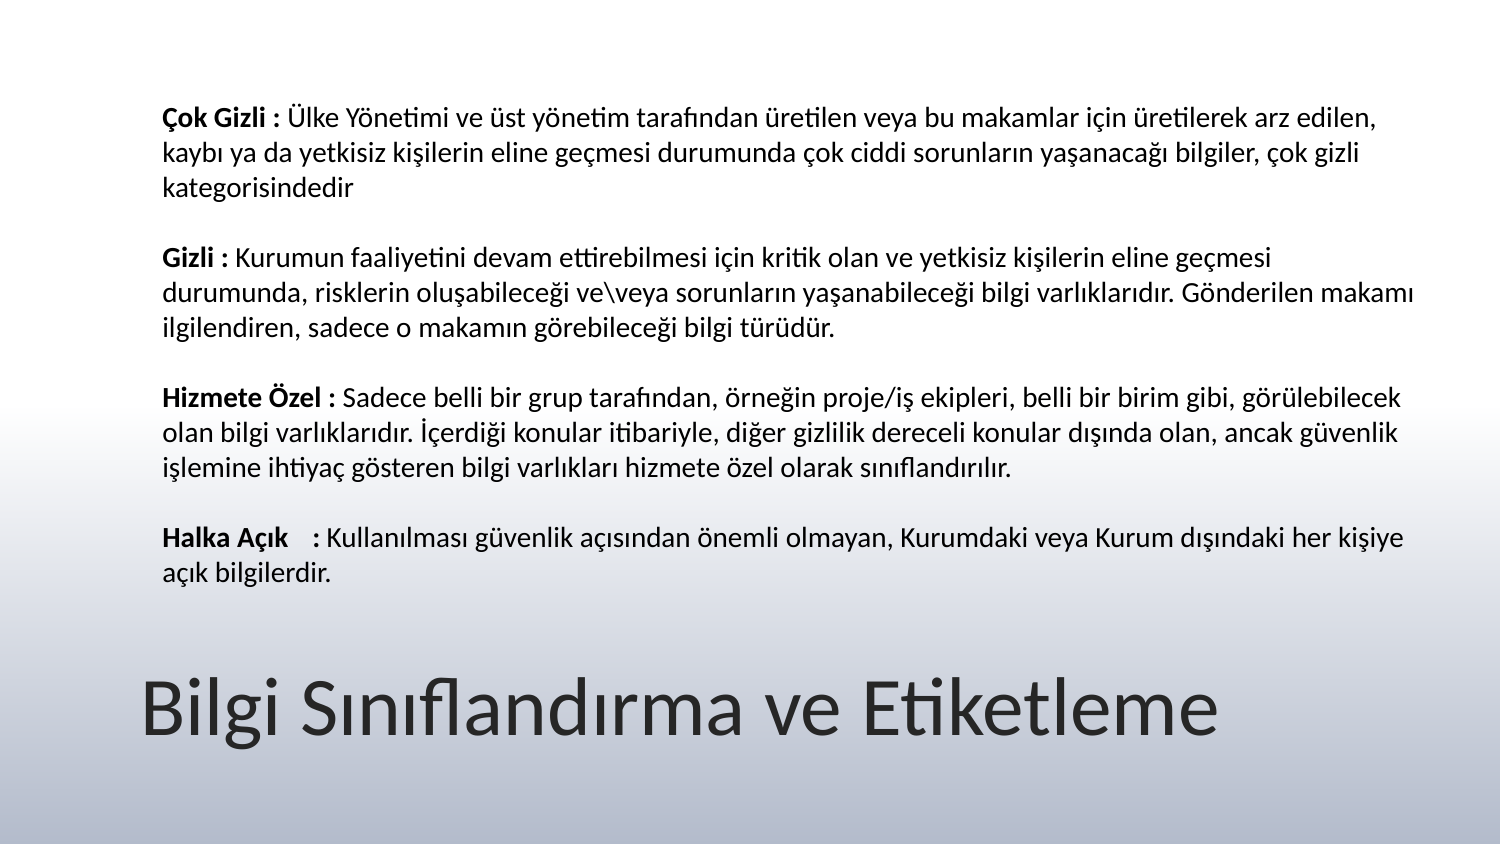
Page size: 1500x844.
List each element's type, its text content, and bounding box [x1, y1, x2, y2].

title Bilgi Sınıflandırma ve Etiketleme [125, 622, 1365, 760]
text_box Çok Gizli : Ülke Yönetimi ve üst yönetim tarafından üretilen veya bu makamlar için üretilerek arz edilen, kaybı ya da yetkisiz kişilerin eline geçmesi durumunda çok ciddi sorunların yaşanacağı bilgiler, çok gizli kategorisindedir Gizli : Kurumun faaliyetini devam ettirebilmesi için kritik olan ve yetkisiz kişilerin eline geçmesi durumunda, risklerin oluşabileceği ve\veya sorunların yaşanabileceği bilgi varlıklarıdır. Gönderilen makamı ilgilendiren, sadece o makamın görebileceği bilgi türüdür. Hizmete Özel : Sadece belli bir grup tarafından, örneğin proje/iş ekipleri, belli bir birim gibi, görülebilecek olan bilgi varlıklarıdır. İçerdiği konular itibariyle, diğer gizlilik dereceli konular dışında olan, ancak güvenlik işlemine ihtiyaç gösteren bilgi varlıkları hizmete özel olarak sınıflandırılır. Halka Açık : Kullanılması güvenlik açısından önemli olmayan, Kurumdaki veya Kurum dışındaki her kişiye açık bilgilerdir. [147, 91, 1435, 637]
